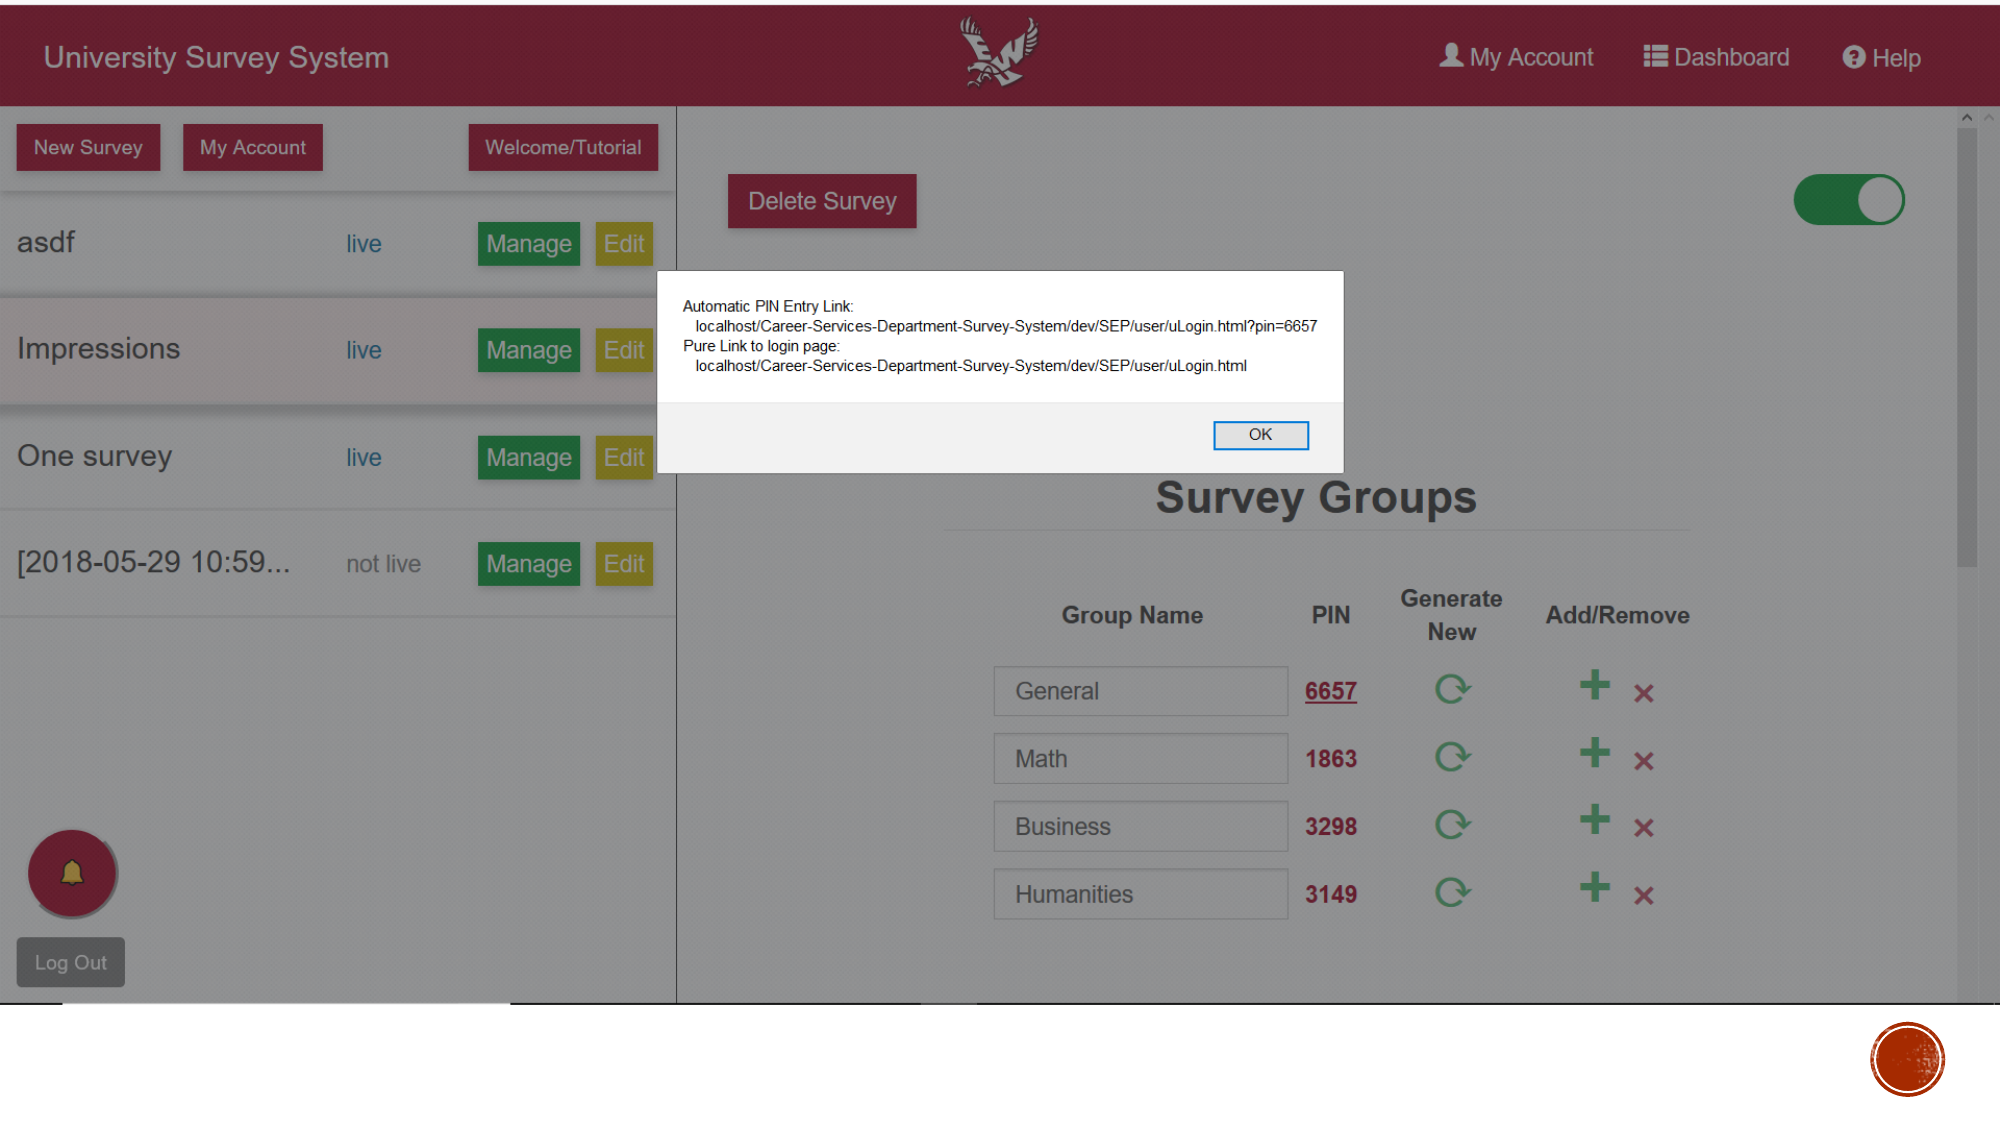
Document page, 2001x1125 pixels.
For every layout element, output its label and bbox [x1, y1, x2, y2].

picture [0, 0, 1998, 1005]
